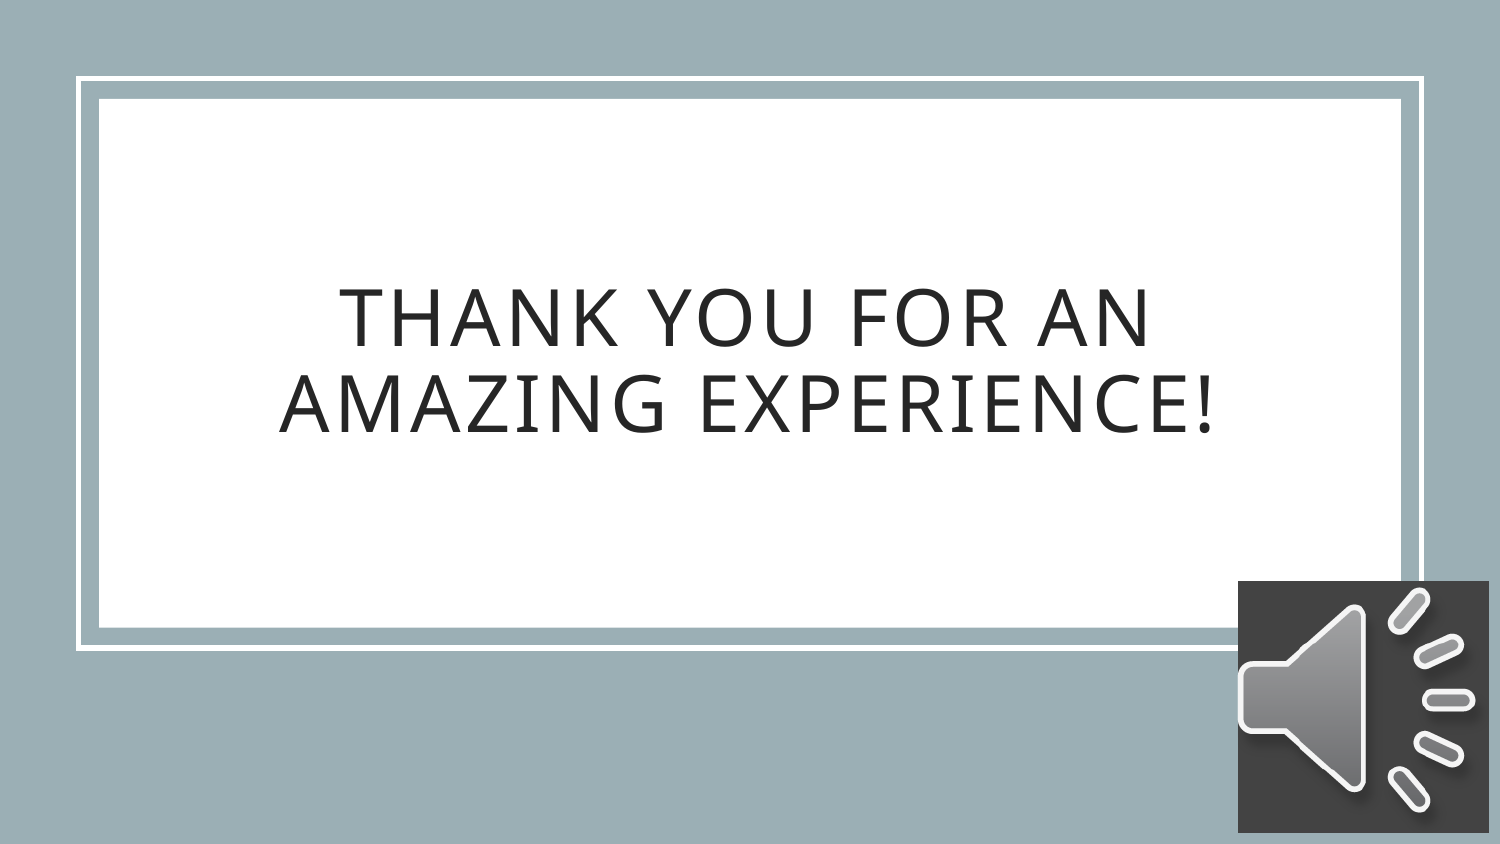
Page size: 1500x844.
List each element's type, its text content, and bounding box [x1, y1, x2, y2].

title Thank you for an amazing experience! [153, 156, 1344, 572]
text_box [78, 78, 1422, 649]
text_box [98, 98, 1402, 629]
picture [1236, 580, 1490, 834]
